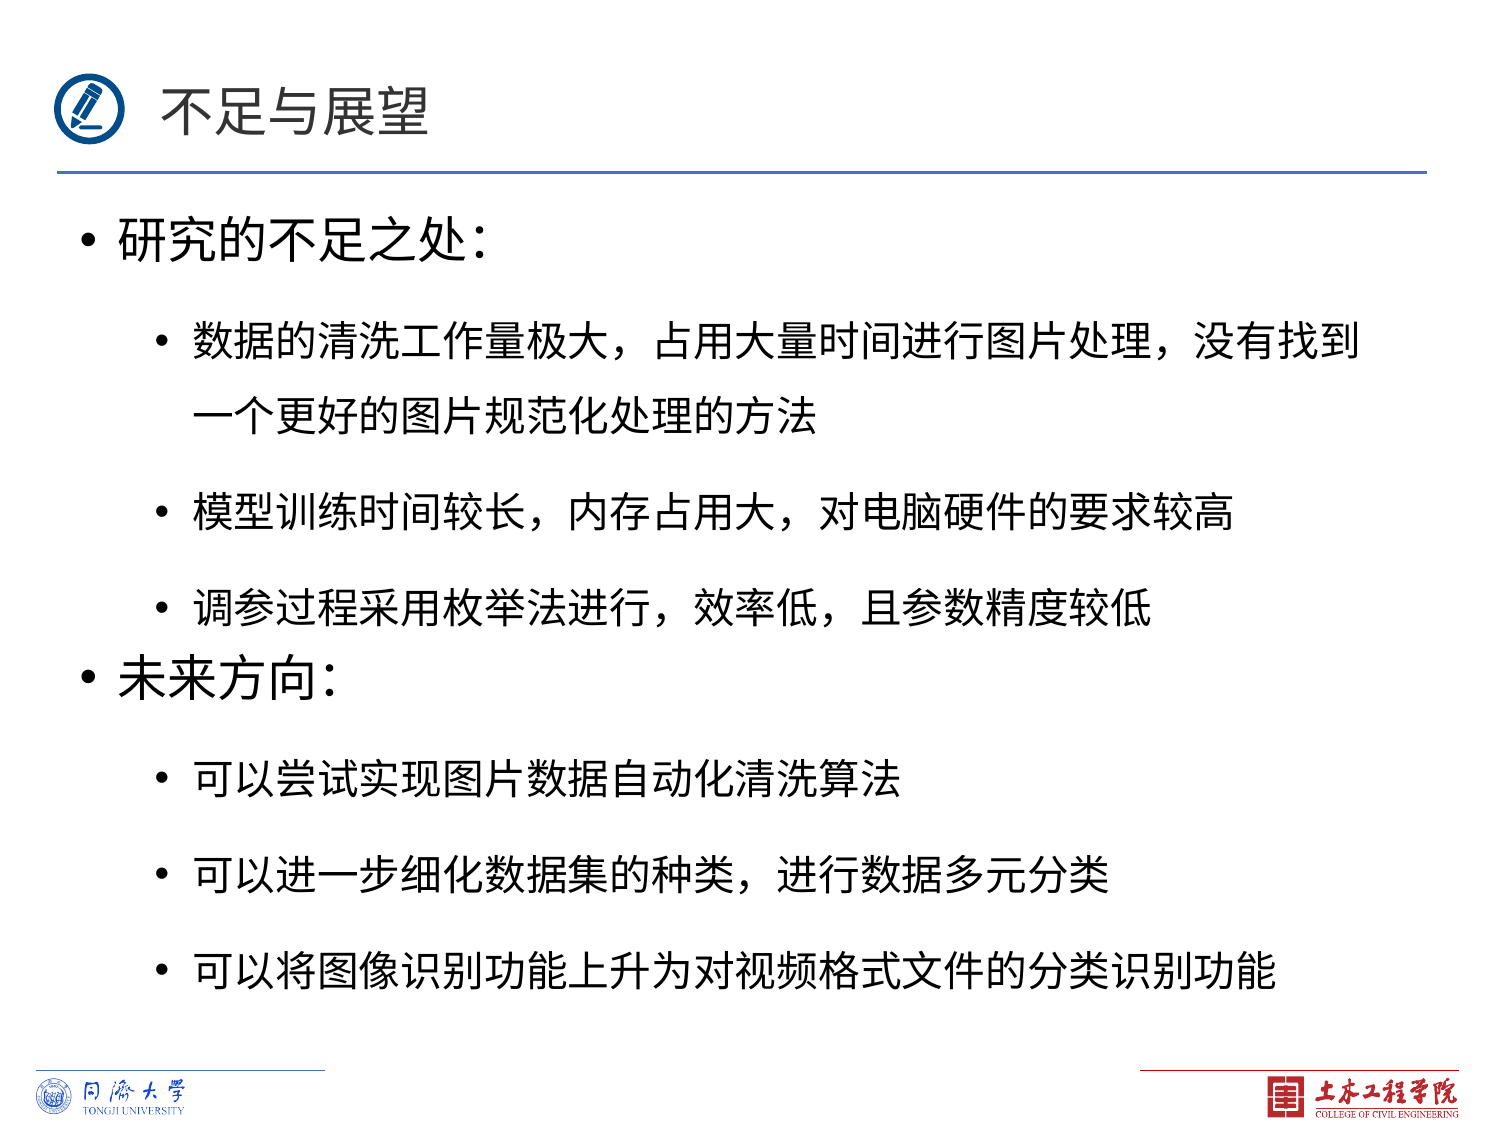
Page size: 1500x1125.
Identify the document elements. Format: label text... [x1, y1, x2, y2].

list 研究的不足之处： 数据的清洗工作量极大，占用大量时间进行图片处理，没有找到一个更好的图片规范化处理的方法 模型训练时间较长，内存占用大，对电脑硬件的要求较高 调参过程采用枚举法进行，效率低，且参数精度较低 未来方向： 可以尝试实现图片数据自动化清洗算法 可以进一步细化数据集的种类，进行数据多元分类 可以将图像识别功能上升为对视频格式文件的分类识别功能 [64, 208, 1412, 988]
list 不足与展望 [144, 76, 1179, 152]
picture [33, 1076, 188, 1118]
